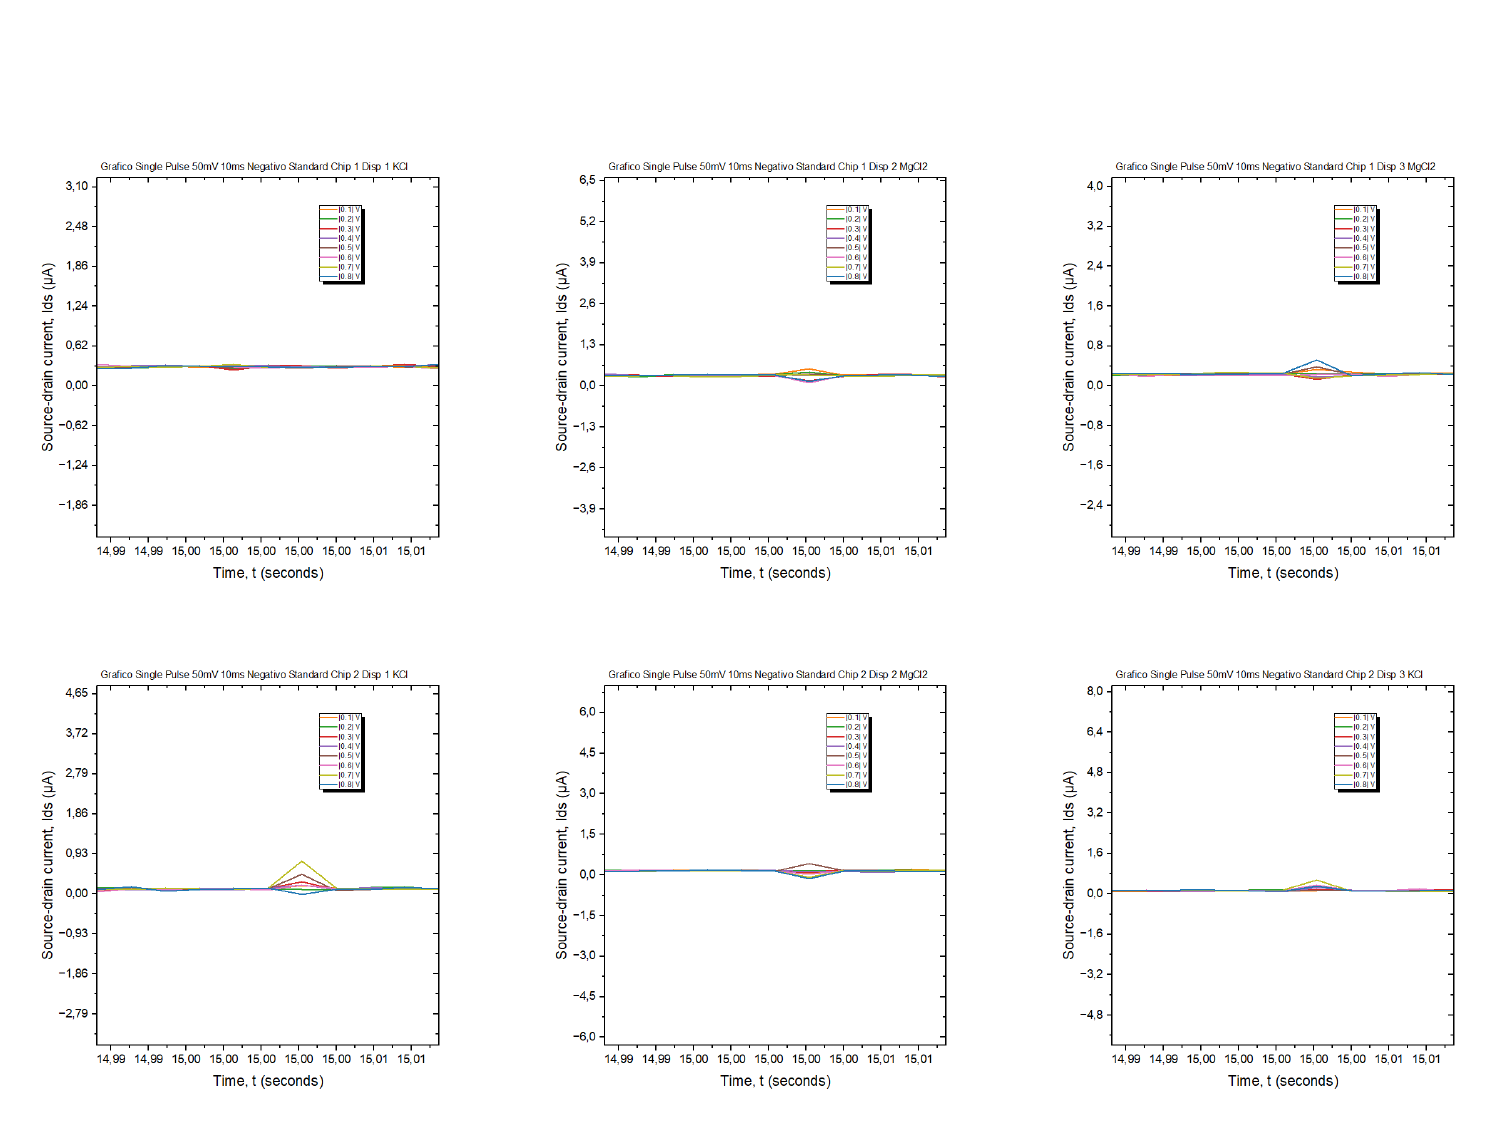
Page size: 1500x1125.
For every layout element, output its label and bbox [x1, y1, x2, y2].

picture [1022, 627, 1500, 1125]
picture [514, 627, 1016, 1125]
picture [7, 119, 508, 621]
picture [514, 119, 1016, 621]
picture [1022, 119, 1500, 621]
picture [7, 627, 508, 1125]
